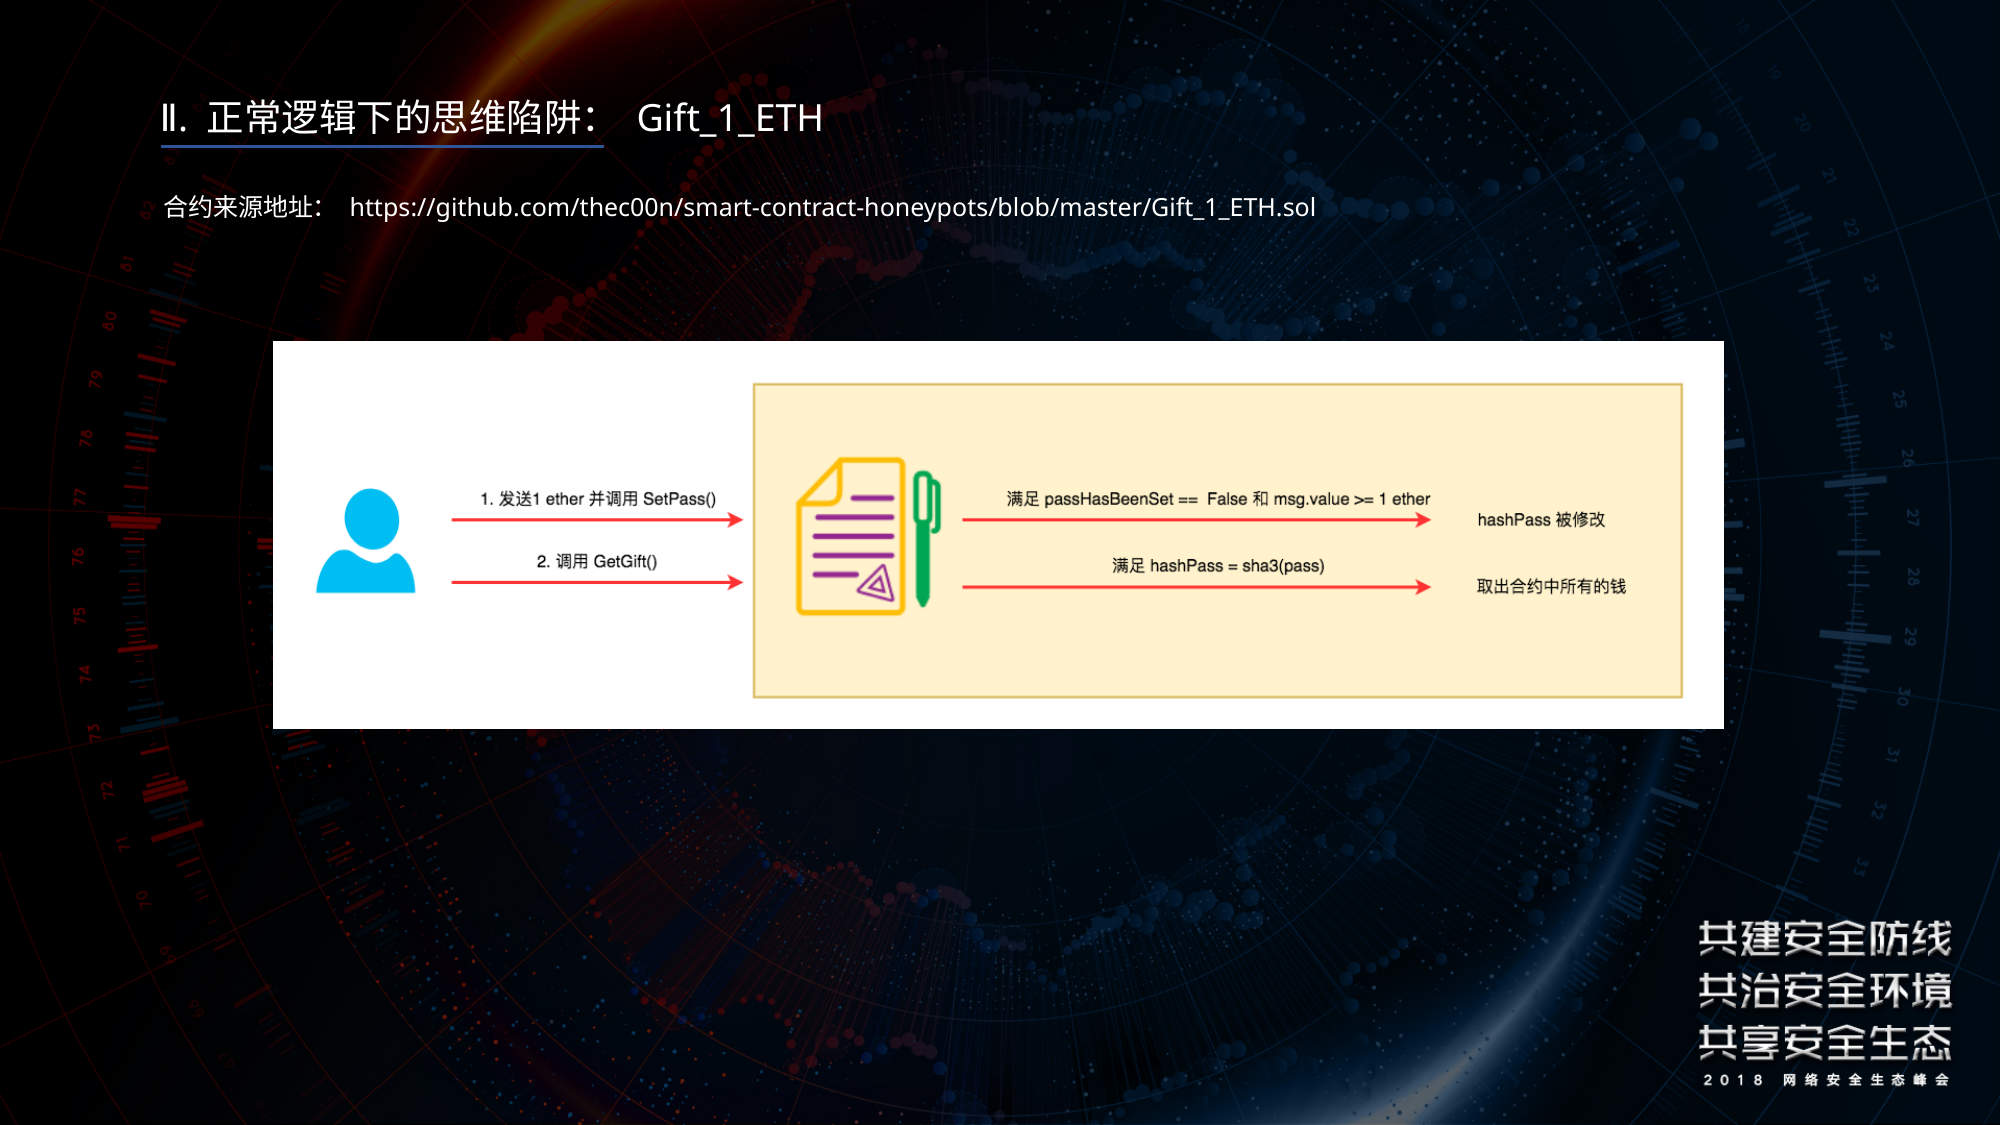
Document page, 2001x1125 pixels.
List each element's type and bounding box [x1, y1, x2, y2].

text_box [148, 86, 836, 147]
picture [0, 0, 2000, 1125]
